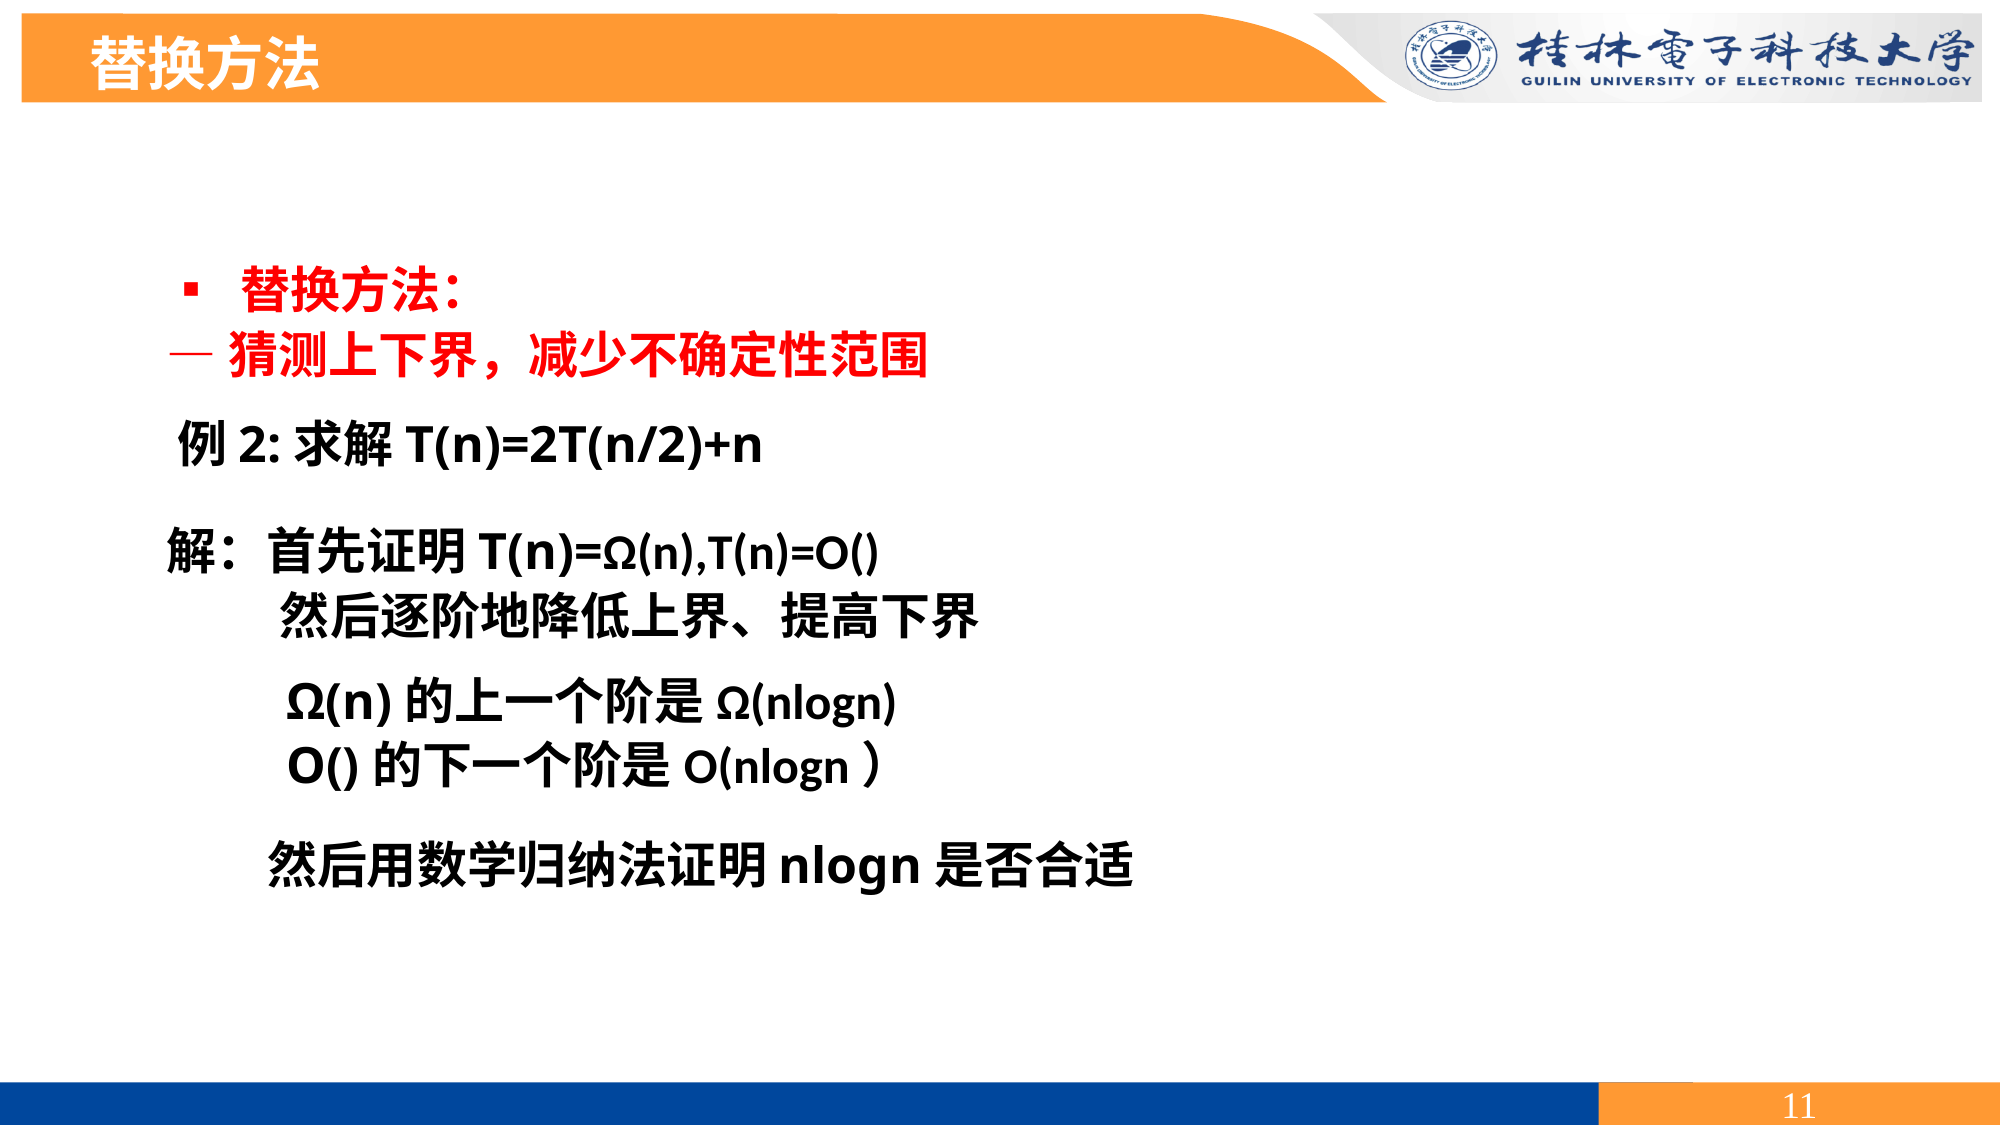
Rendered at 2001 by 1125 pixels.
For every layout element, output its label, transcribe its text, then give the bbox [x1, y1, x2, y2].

picture [1386, 0, 2000, 103]
text_box ▪ 替换方法： —猜测上下界，减少不确定性范围 [152, 246, 1440, 391]
text_box 然后用数学归纳法证明nlogn是否合适 [252, 821, 1659, 902]
text_box 例2:求解T(n)=2T(n/2)+n [162, 375, 1569, 480]
text_box 替换方法 [74, 19, 1101, 105]
